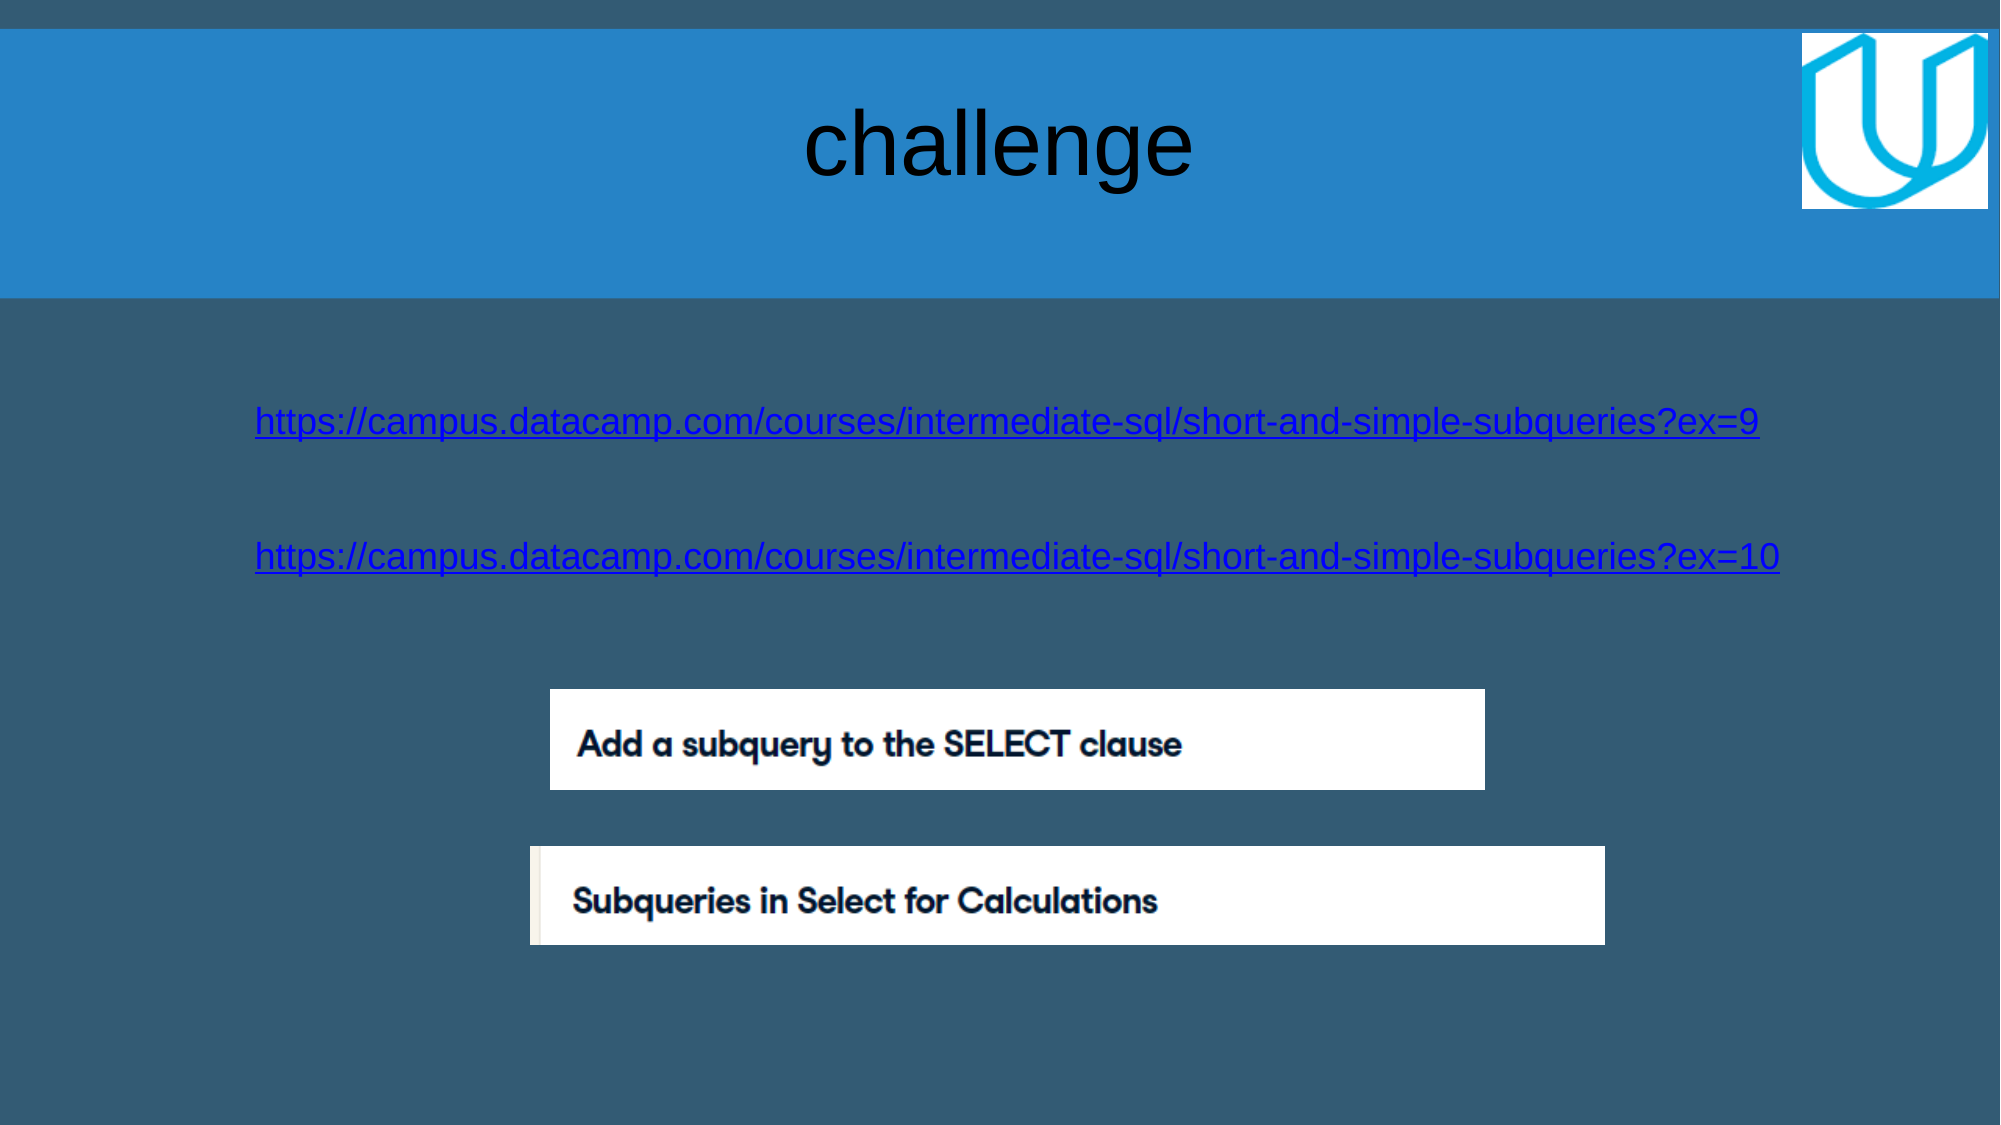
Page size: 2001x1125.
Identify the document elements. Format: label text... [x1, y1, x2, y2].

picture [550, 689, 1485, 790]
text_box challenge [99, 44, 1900, 233]
picture [1900, 175, 1911, 189]
picture [1802, 33, 1988, 167]
text_box https://campus.datacamp.com/courses/intermediate-sql/short-and-simple-subqueries?ex=9 https://campus.datacamp.com/courses/intermediate-sql/short-and-simple-subqueries?ex=10 [239, 389, 1806, 573]
picture [1900, 124, 1988, 209]
picture [529, 846, 1605, 945]
picture [1932, 48, 1973, 166]
